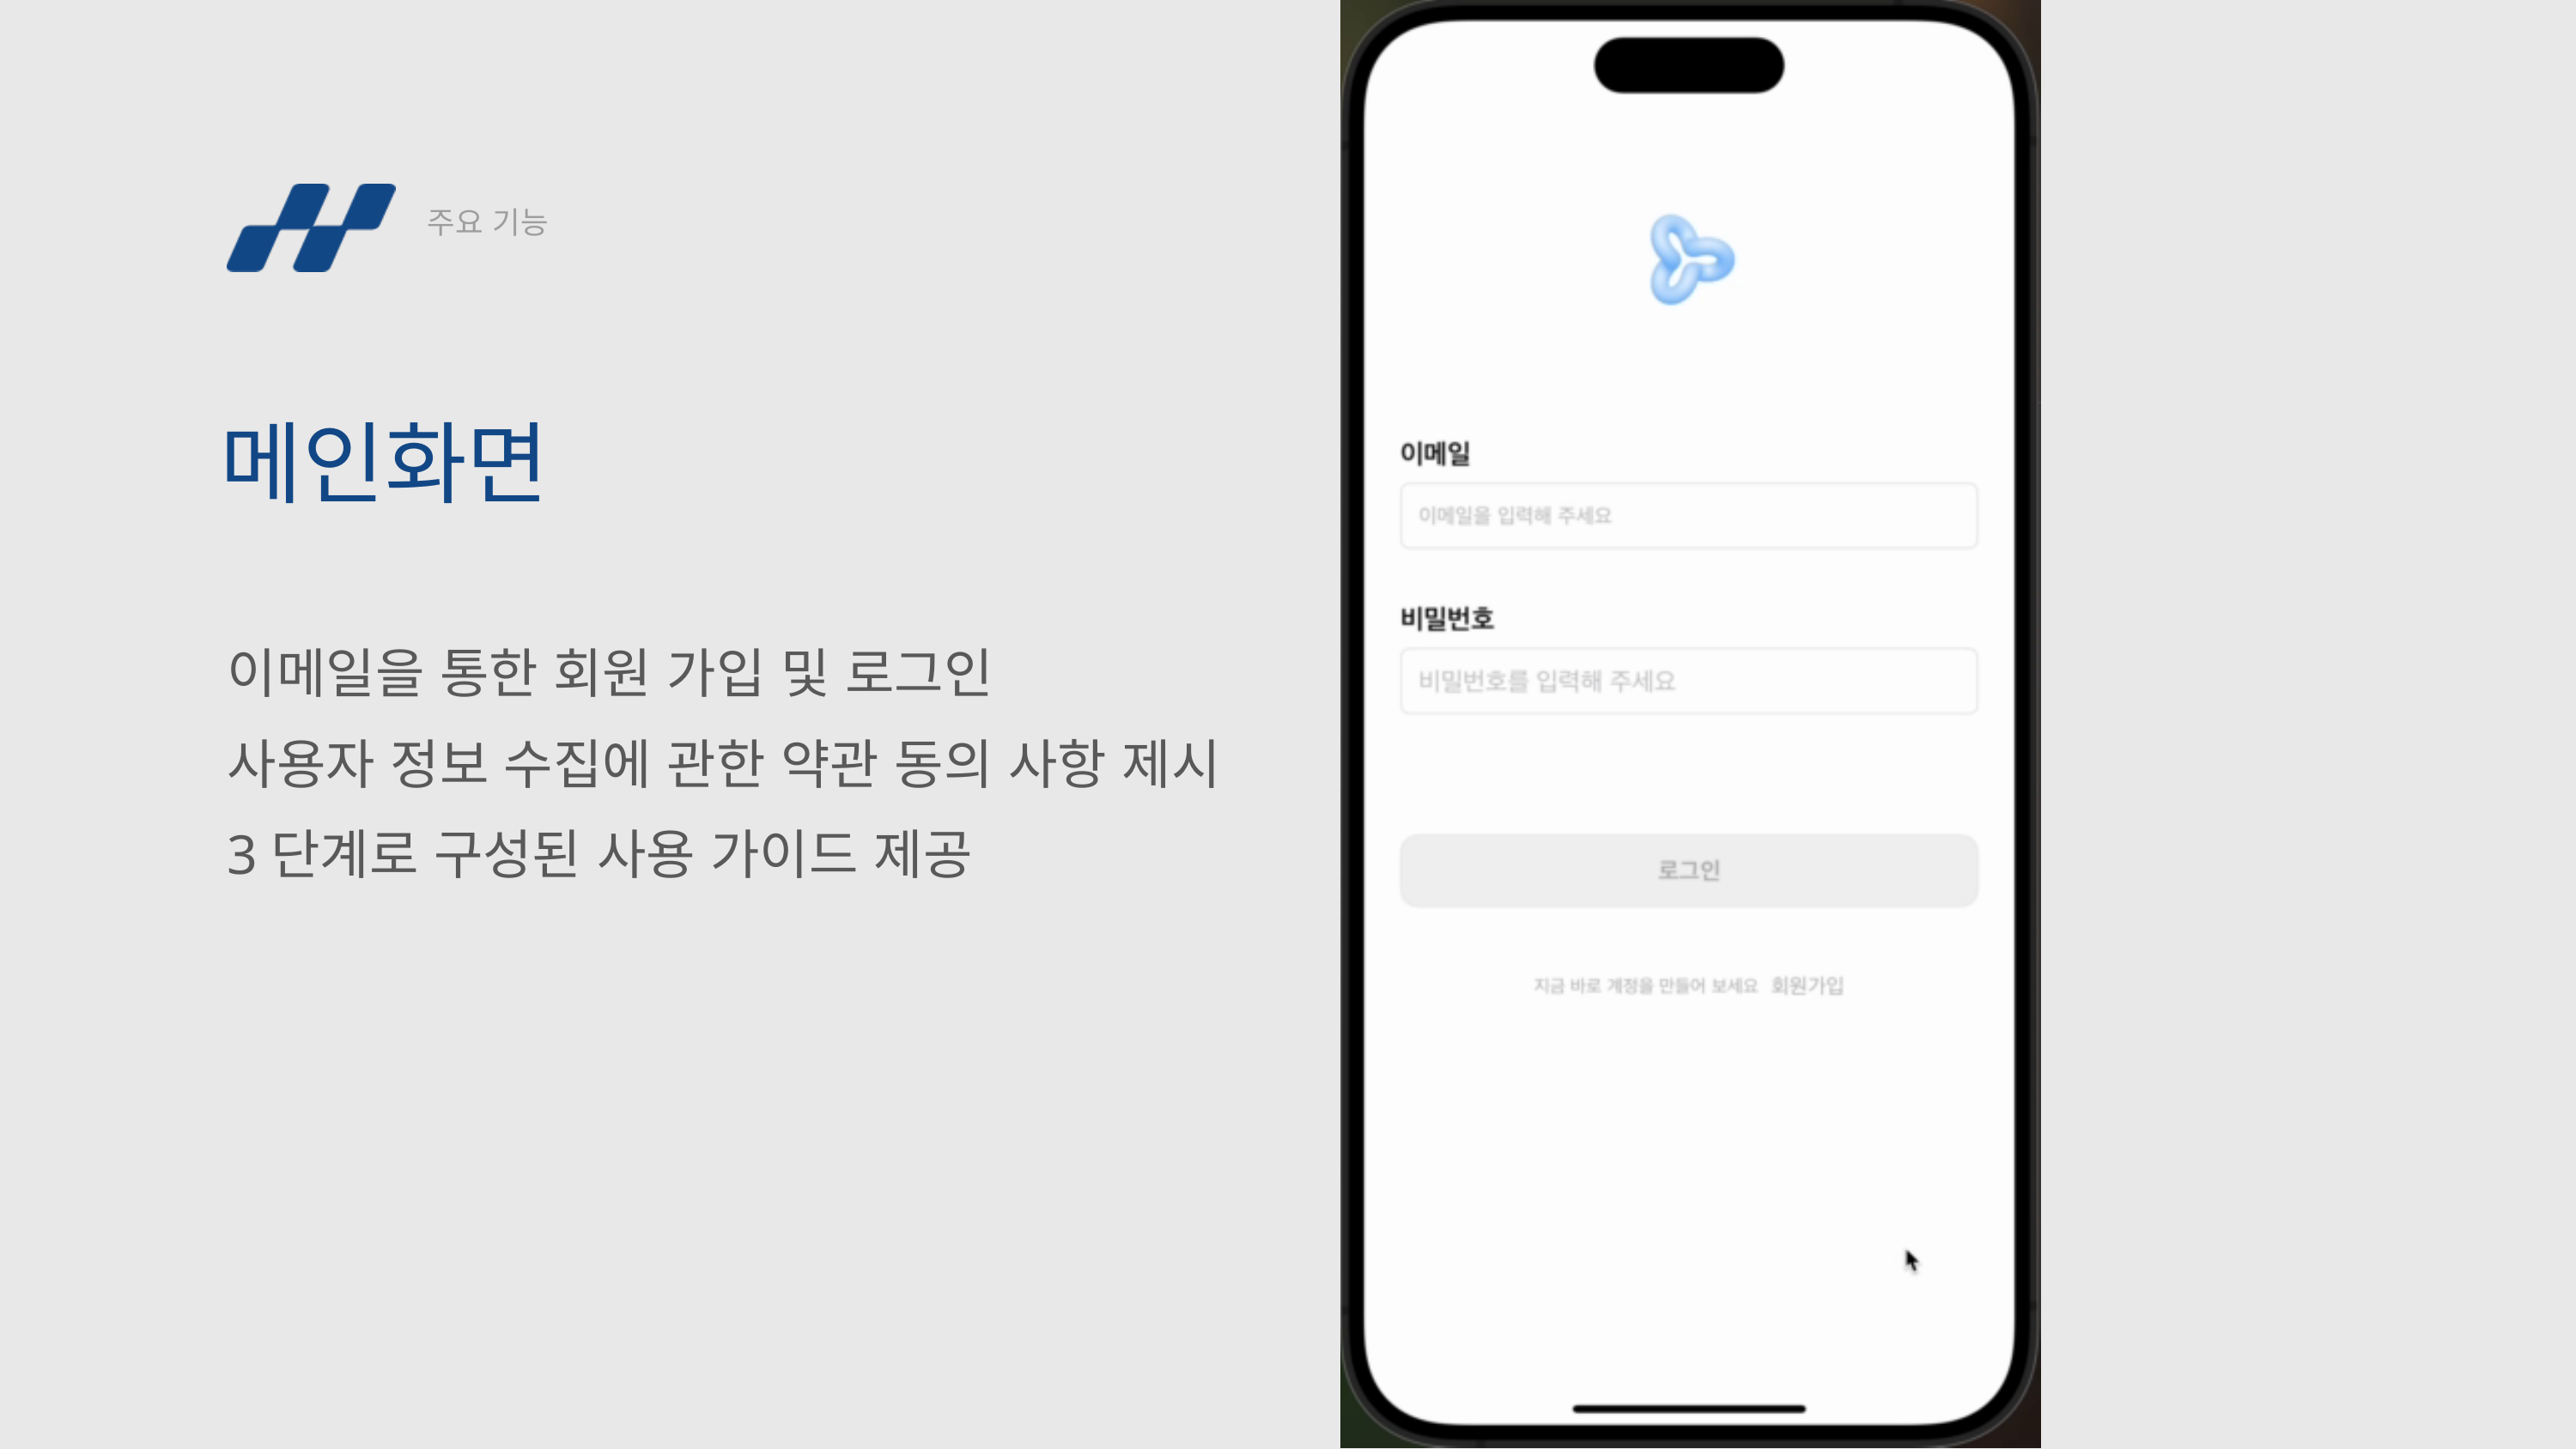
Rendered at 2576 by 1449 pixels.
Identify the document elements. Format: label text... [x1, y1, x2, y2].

text_box 주요 기능 [427, 195, 906, 239]
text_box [1340, 0, 2042, 1449]
text_box 메인화면 [220, 411, 1299, 537]
text_box 이메일을 통한 회원 가입 및 로그인 사용자 정보 수집에 관한 약관 동의 사항 제시 3단계로 구성된 사용 가이드 제공 [227, 613, 1243, 873]
picture [227, 184, 396, 272]
